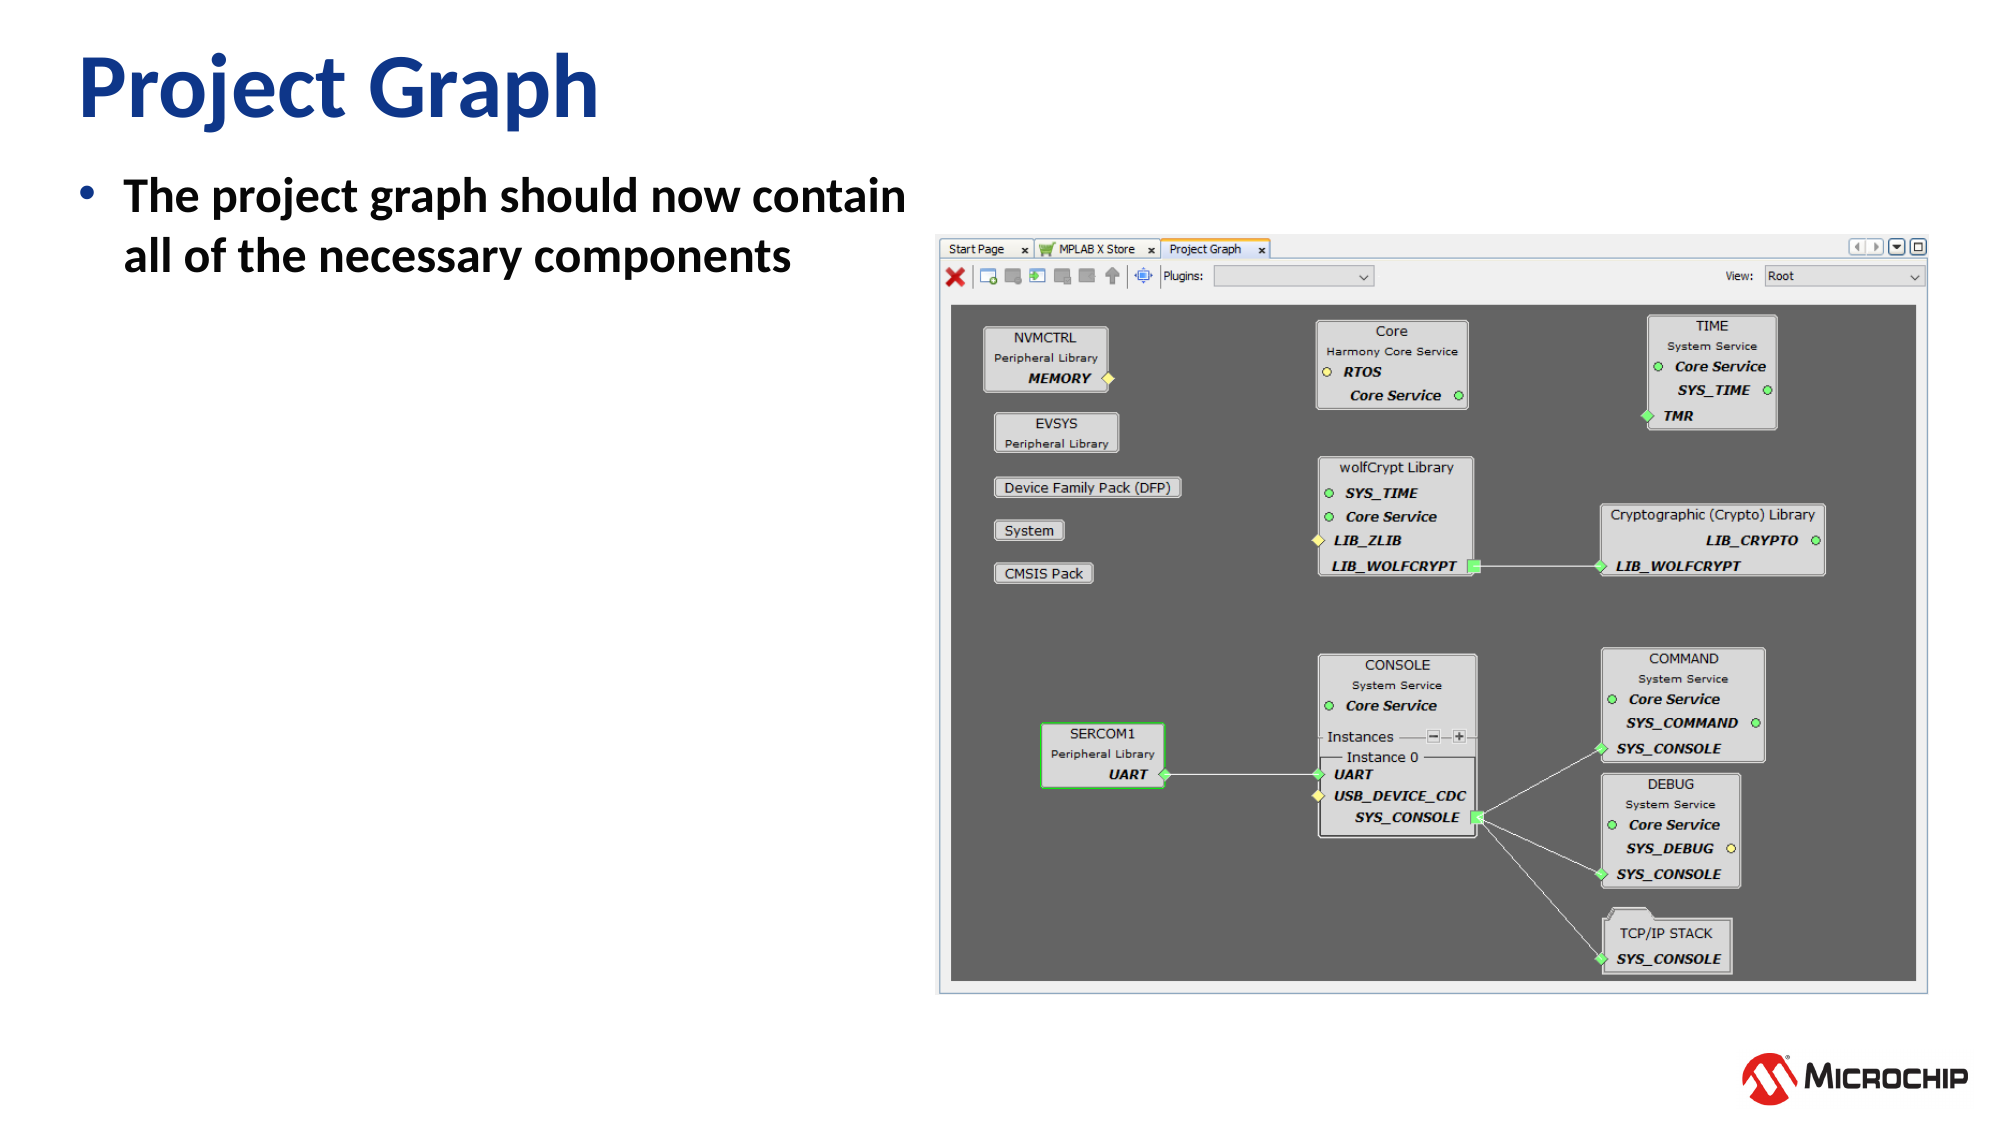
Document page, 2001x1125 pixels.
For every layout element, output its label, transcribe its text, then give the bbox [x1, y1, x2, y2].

picture [1736, 1049, 1974, 1109]
title Project Graph [58, 15, 1929, 144]
picture [935, 234, 1930, 995]
list The project graph should now contain all of the necessary components [58, 152, 962, 1035]
